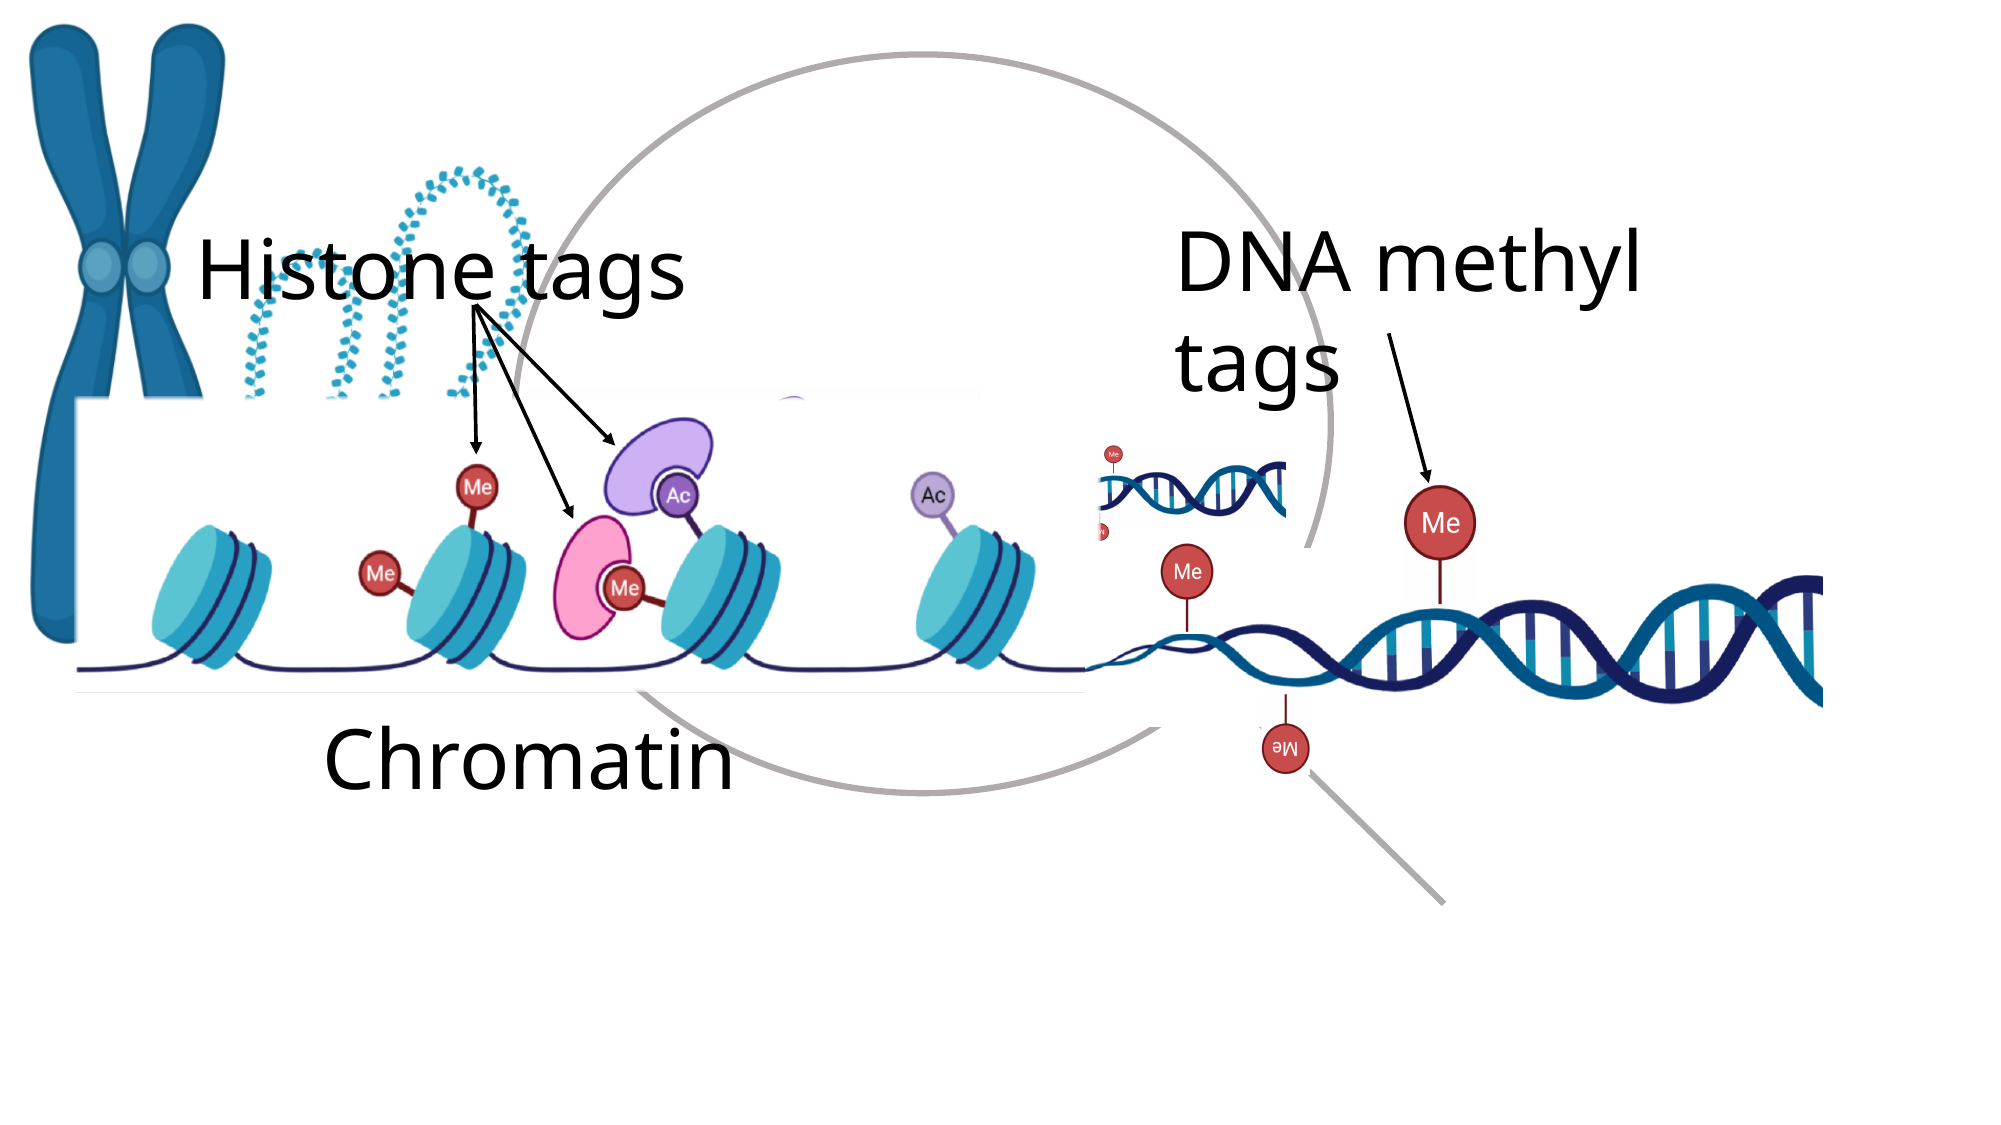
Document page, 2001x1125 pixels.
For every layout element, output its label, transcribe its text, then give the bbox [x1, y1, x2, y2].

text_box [1388, 333, 1429, 484]
text_box DNA methyl tags [1444, 200, 1775, 416]
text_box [514, 693, 1444, 904]
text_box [473, 304, 477, 455]
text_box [574, 304, 616, 446]
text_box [616, 387, 1286, 541]
text_box Chromatin [307, 698, 514, 814]
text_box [514, 54, 1444, 548]
picture [0, 9, 1823, 775]
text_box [474, 304, 574, 519]
